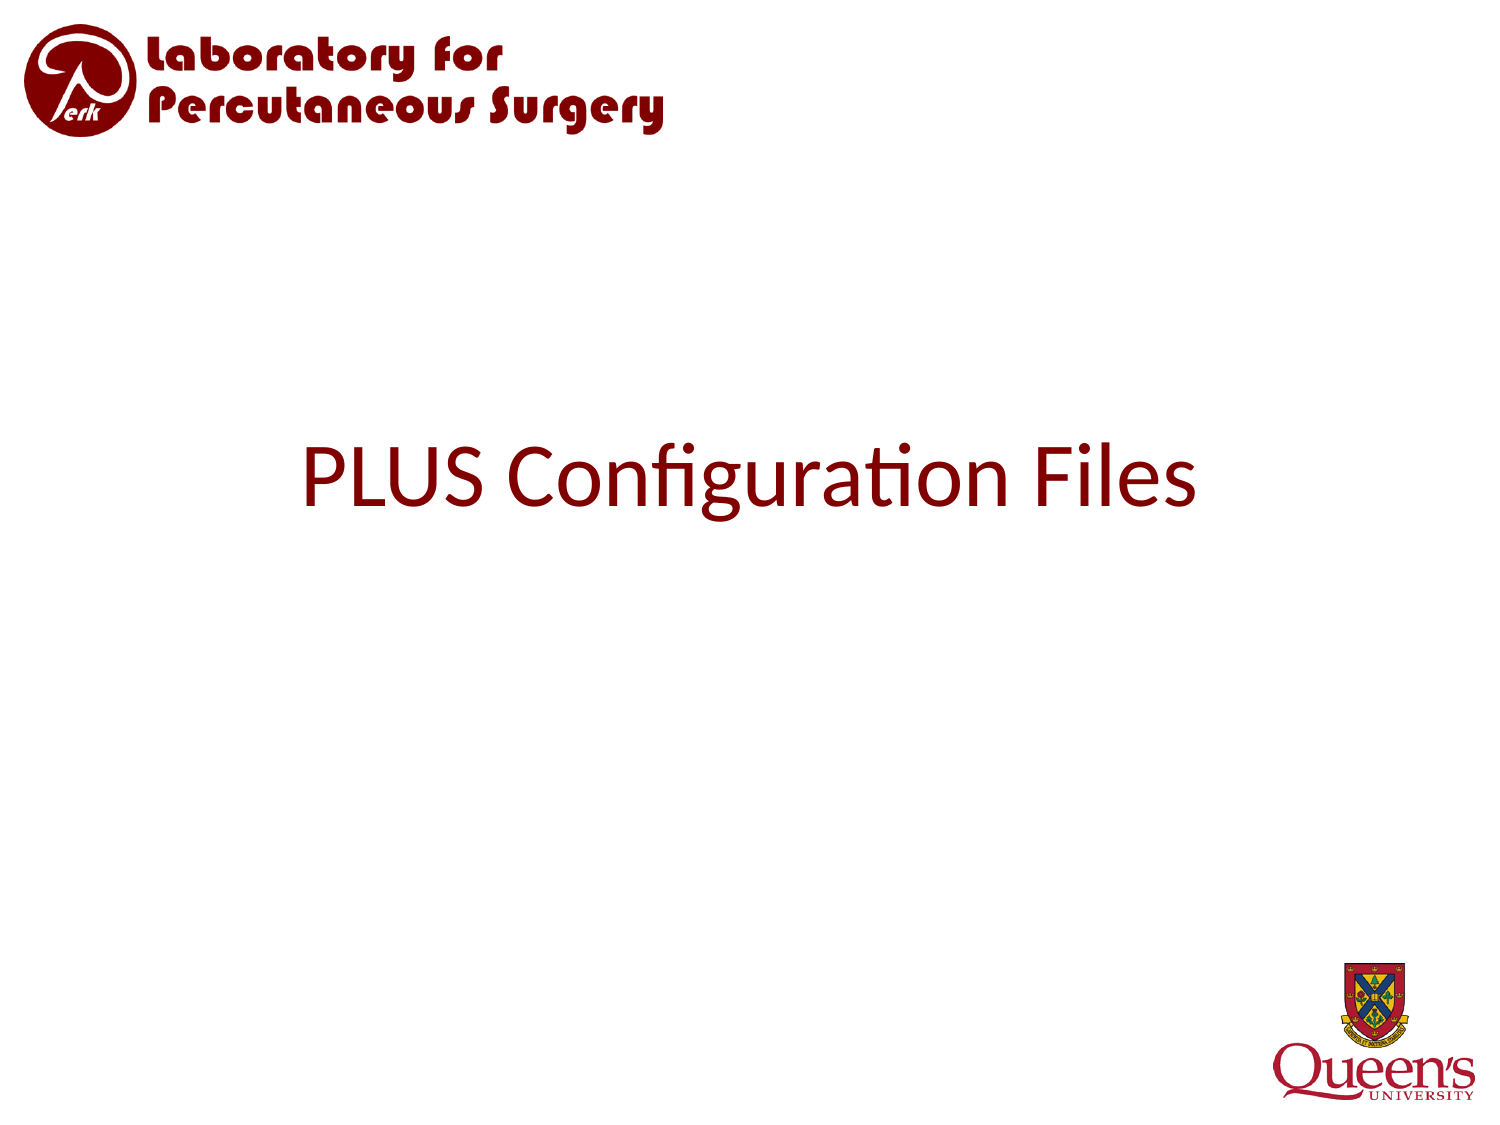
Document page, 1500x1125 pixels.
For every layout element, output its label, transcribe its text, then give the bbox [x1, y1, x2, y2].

picture [1273, 963, 1475, 1100]
picture [24, 24, 663, 137]
title PLUS Configuration Files [112, 349, 1388, 591]
